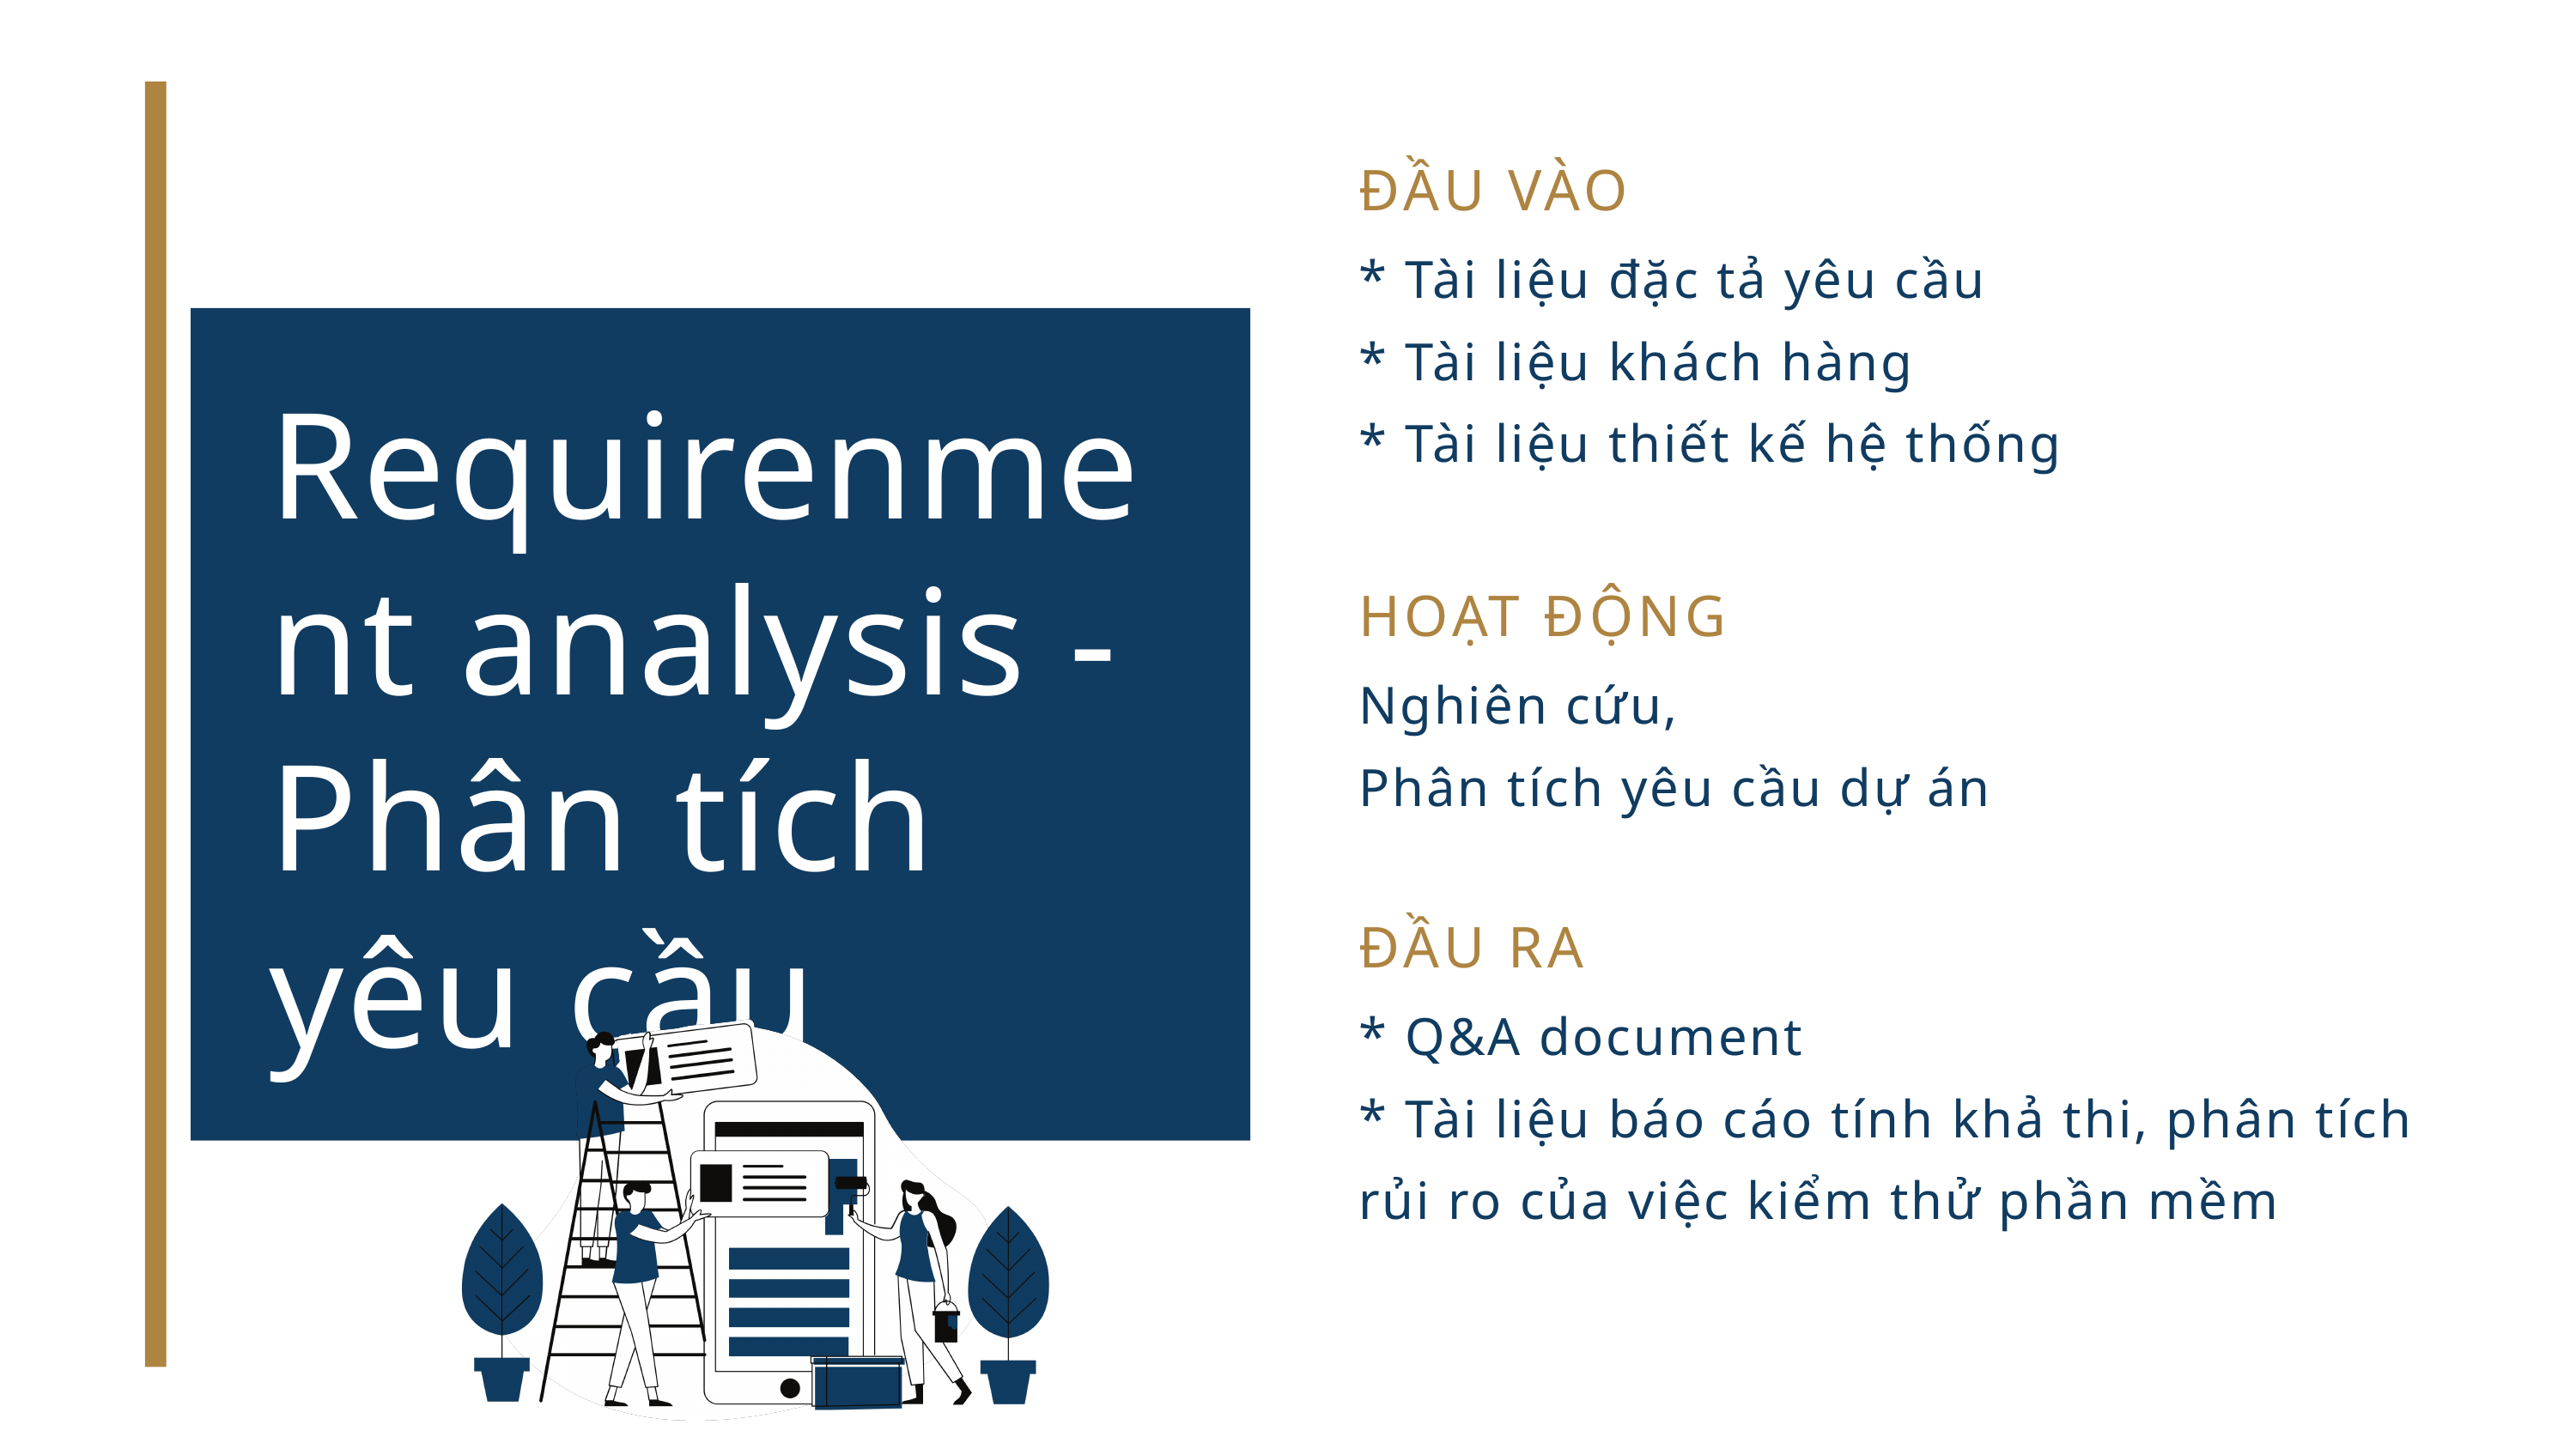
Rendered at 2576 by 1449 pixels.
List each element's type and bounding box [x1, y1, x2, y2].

text_box [1358, 144, 2502, 809]
text_box [144, 81, 167, 1367]
text_box [190, 307, 1251, 1141]
text_box [1358, 901, 2502, 1304]
picture [458, 1019, 1050, 1421]
